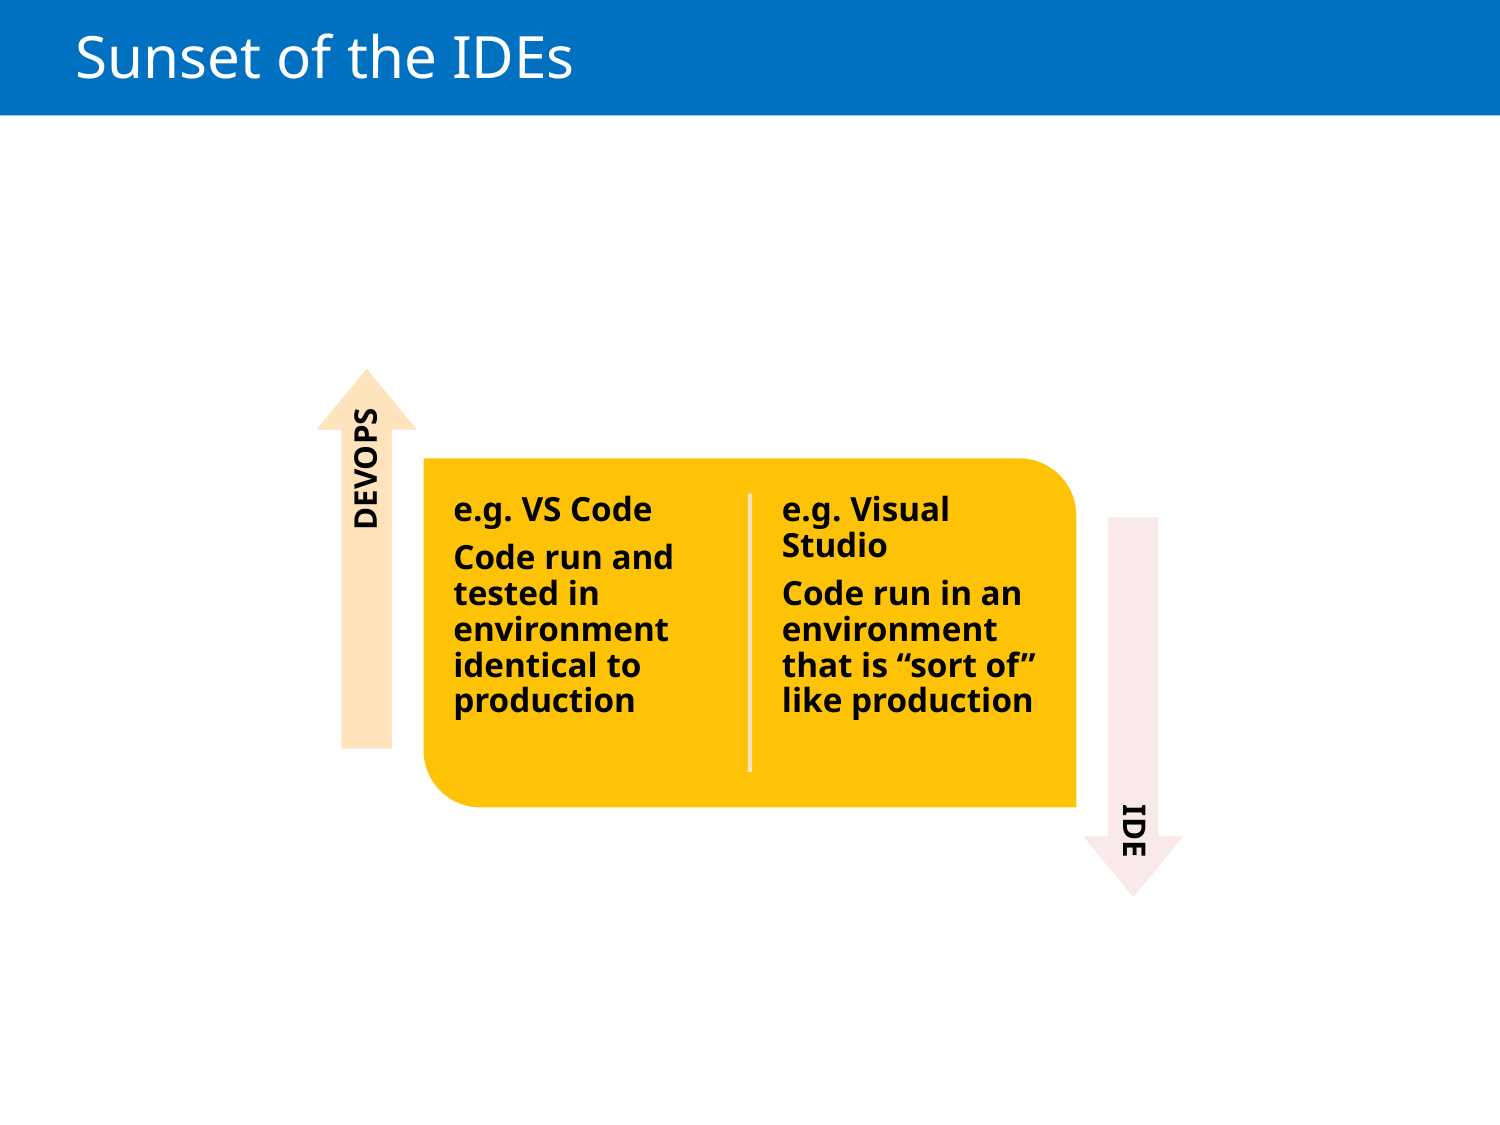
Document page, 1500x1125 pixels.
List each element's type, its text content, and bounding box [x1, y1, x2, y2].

title Sunset of the IDEs [75, 0, 1351, 122]
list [102, 364, 1398, 901]
